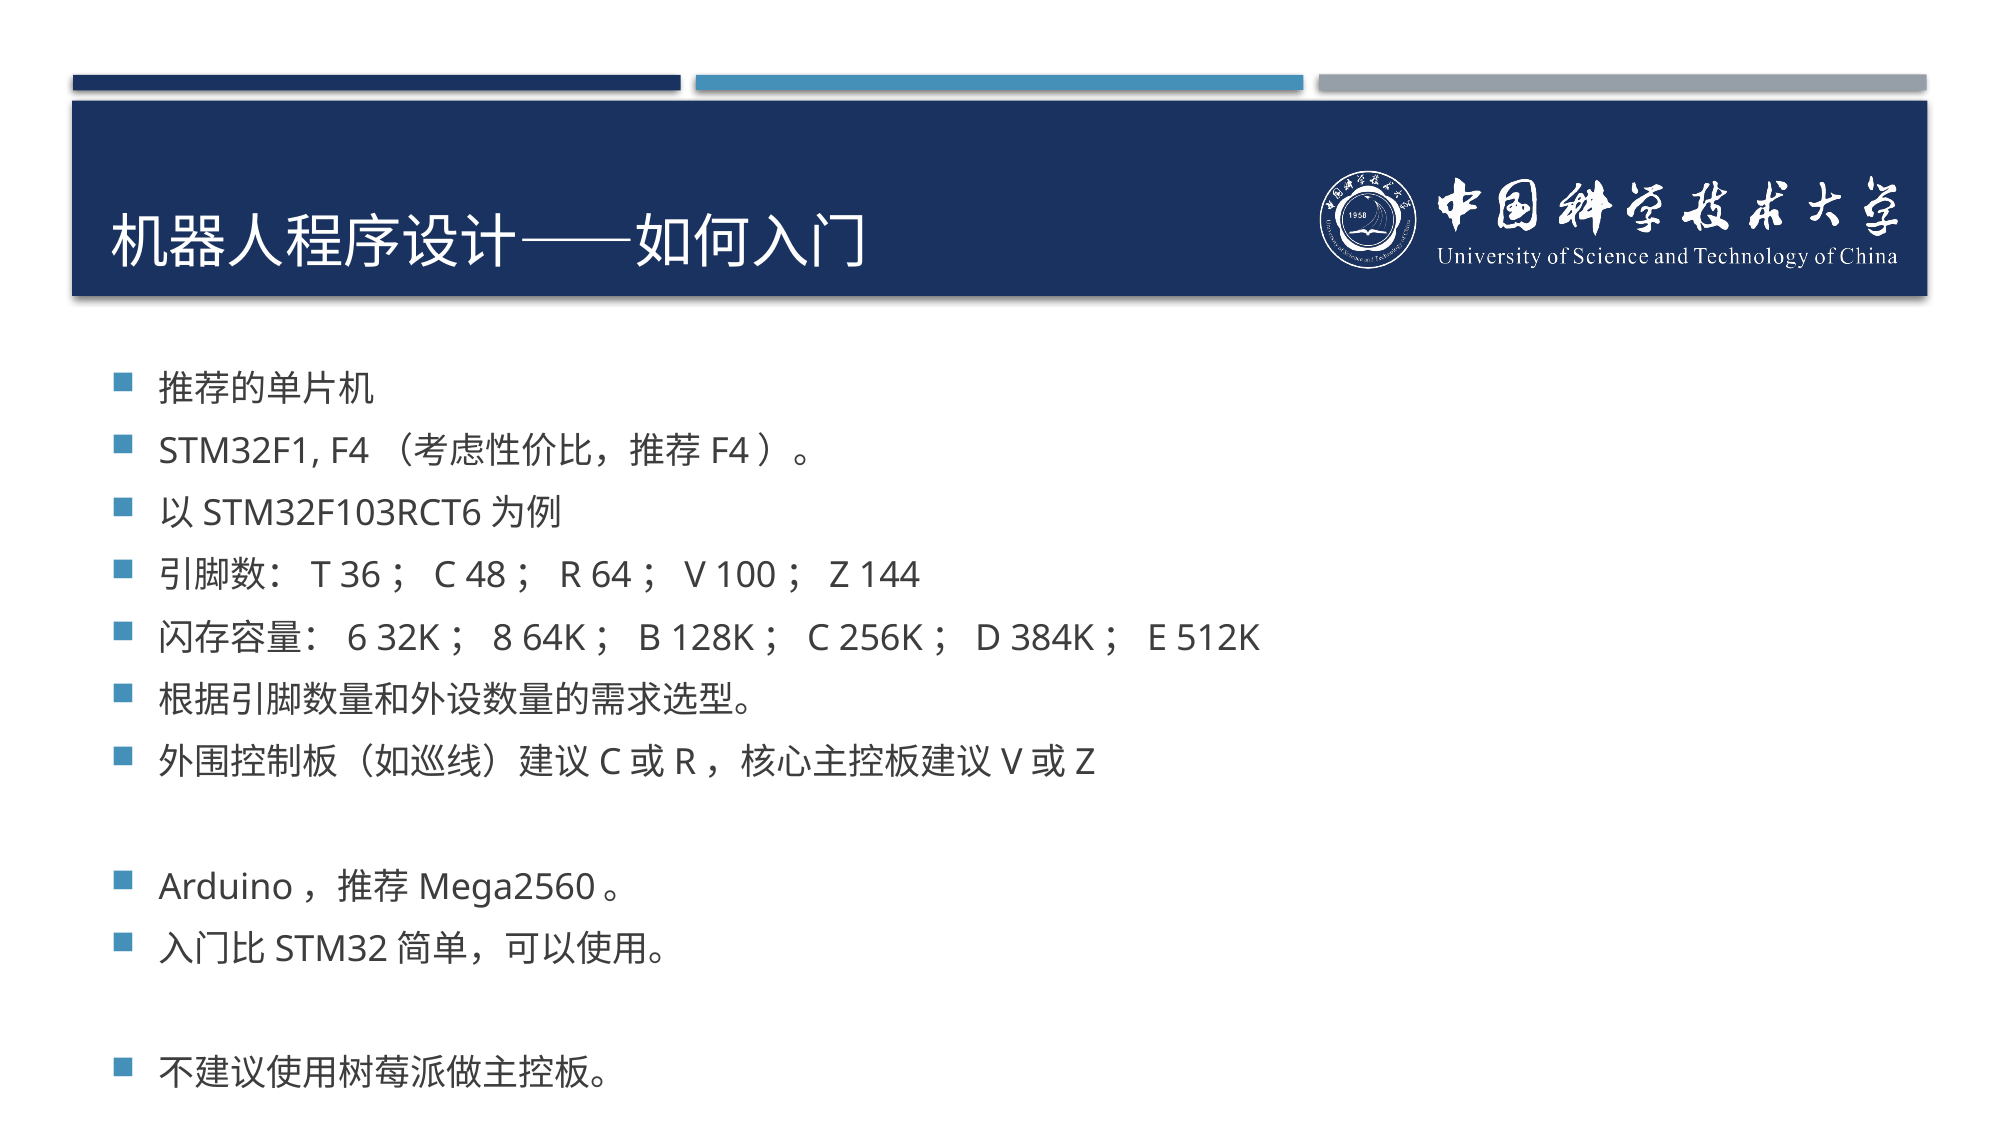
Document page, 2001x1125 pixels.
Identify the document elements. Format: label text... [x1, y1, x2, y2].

title 机器人程序设计——如何入门 [95, 115, 1905, 282]
list 推荐的单片机 STM32F1, F4（考虑性价比，推荐F4）。 以STM32F103RCT6为例 引脚数：T 36；C 48；R 64；V 100；Z 144 闪存容量：6 32K；8 64K；B 128K；C 256K；D 384K；E 512K 根据引脚数量和外设数量的需求选型。 外围控制板（如巡线）建议C或R，核心主控板建议V或Z Arduino，推荐Mega2560。 入门比STM32简单，可以使用。 不建议使用树莓派做主控板。 [95, 357, 1905, 1105]
